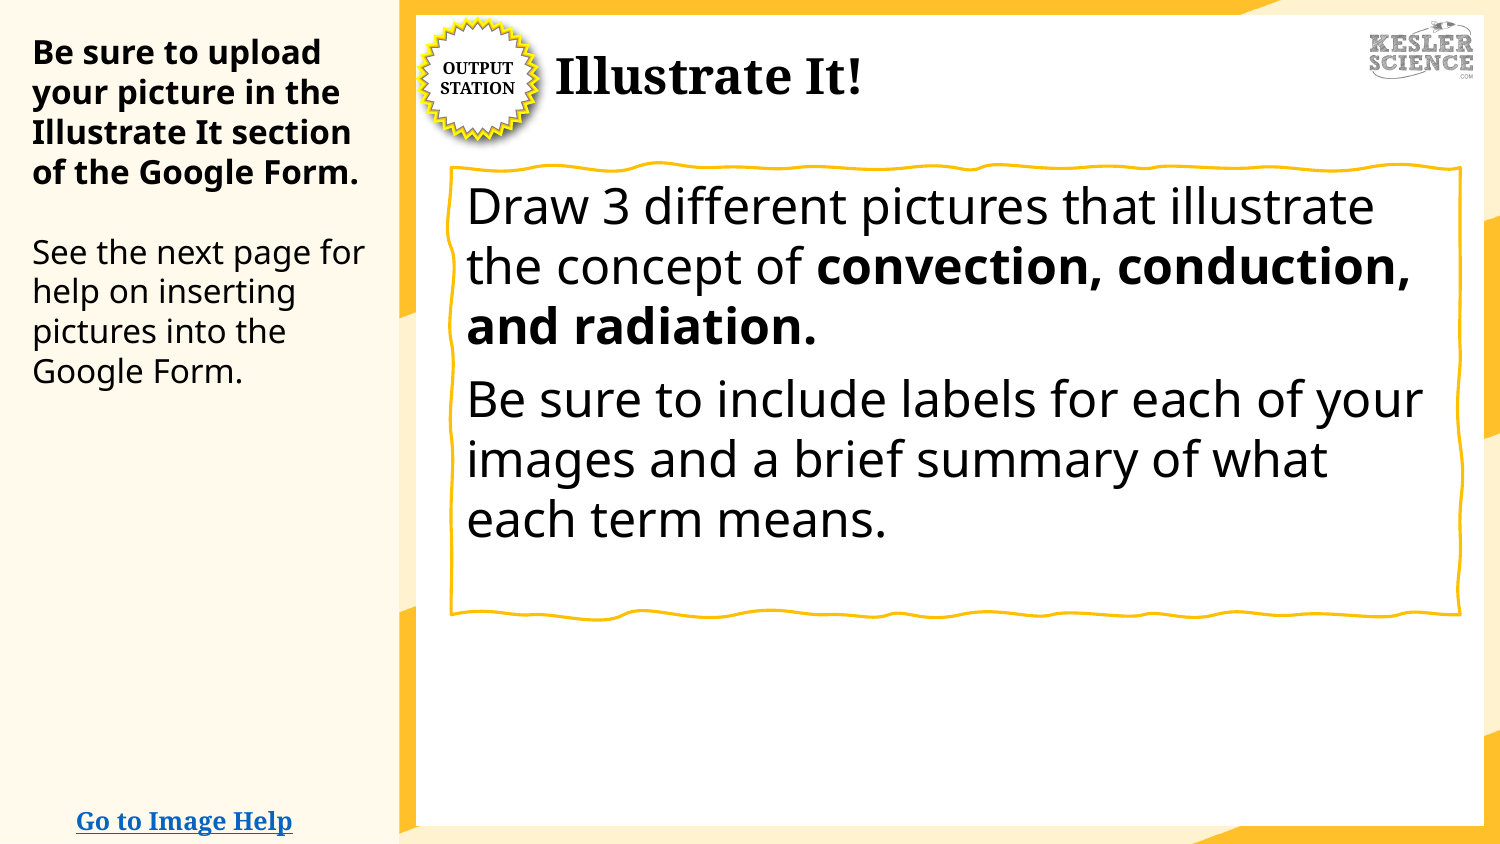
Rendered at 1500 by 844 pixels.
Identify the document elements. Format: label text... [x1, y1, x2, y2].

text_box Go to Image Help [22, 798, 346, 844]
picture [400, 0, 1500, 844]
